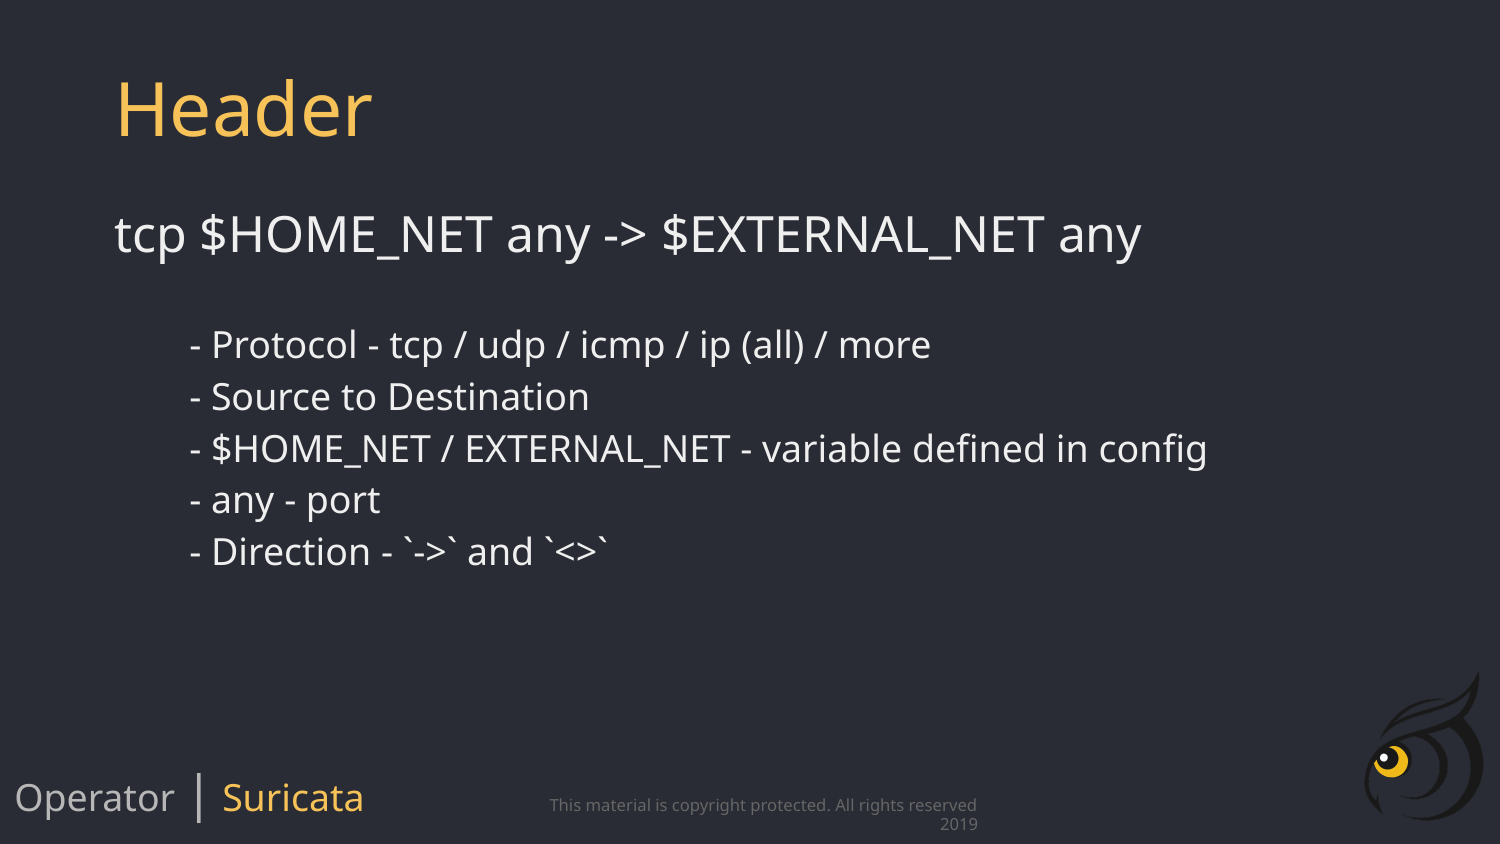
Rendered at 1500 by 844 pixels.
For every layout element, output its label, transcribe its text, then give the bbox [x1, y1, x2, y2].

picture [1364, 670, 1484, 821]
title Header [103, 50, 1397, 174]
list tcp $HOME_NET any -> $EXTERNAL_NET any - Protocol - tcp / udp / icmp / ip (all) / more - Source to Destination - $HOME_NET / EXTERNAL_NET - variable defined in config - any - port - Direction - `->` and `<>` [103, 182, 1397, 696]
